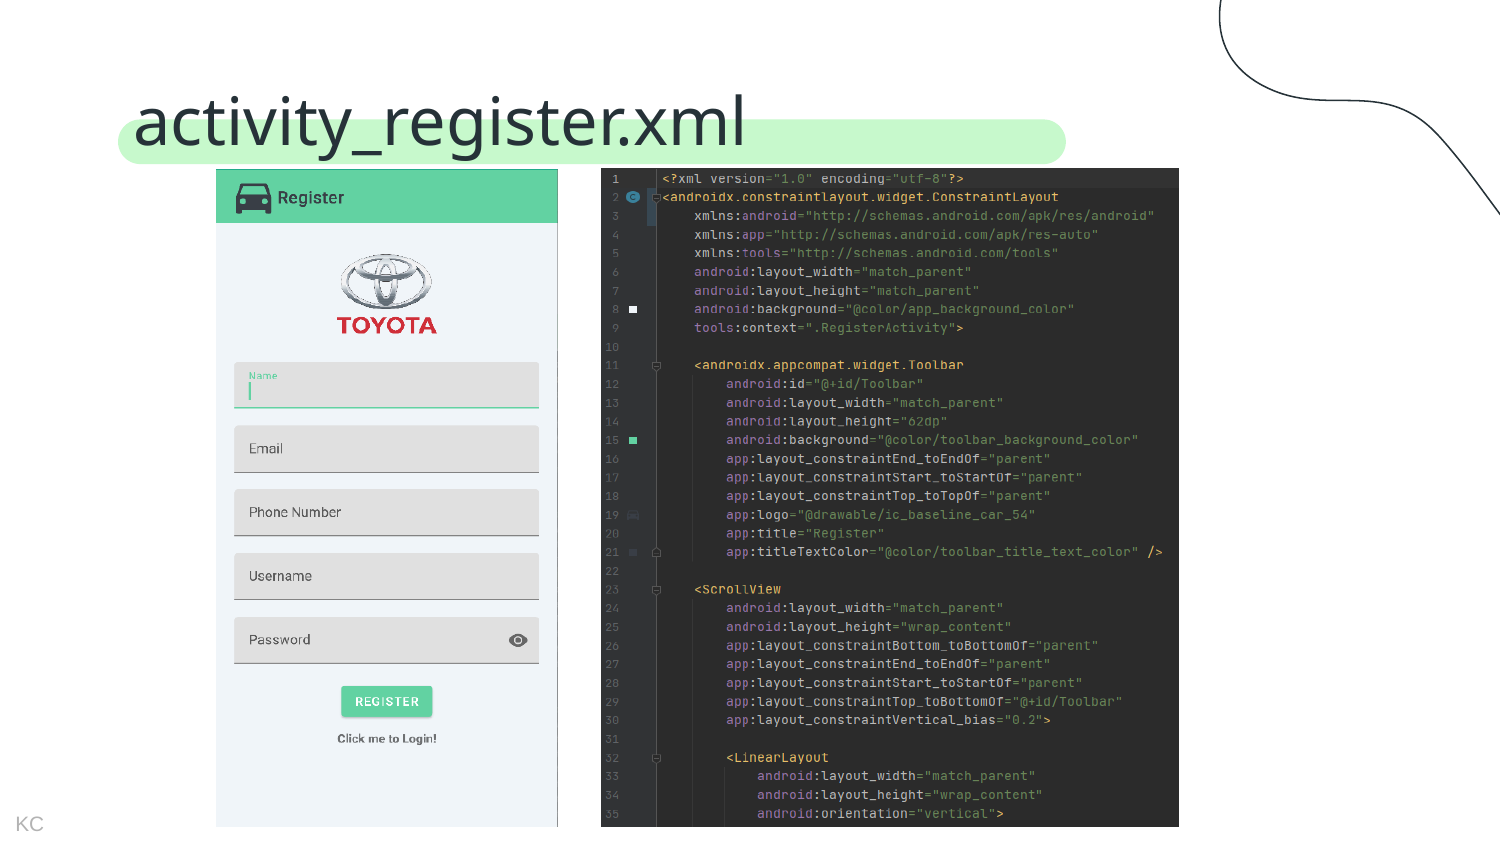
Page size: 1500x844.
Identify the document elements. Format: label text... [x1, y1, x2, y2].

picture [601, 168, 1179, 827]
title activity_register.xml [118, 63, 1382, 165]
text_box KC [0, 802, 60, 843]
picture [216, 168, 558, 828]
